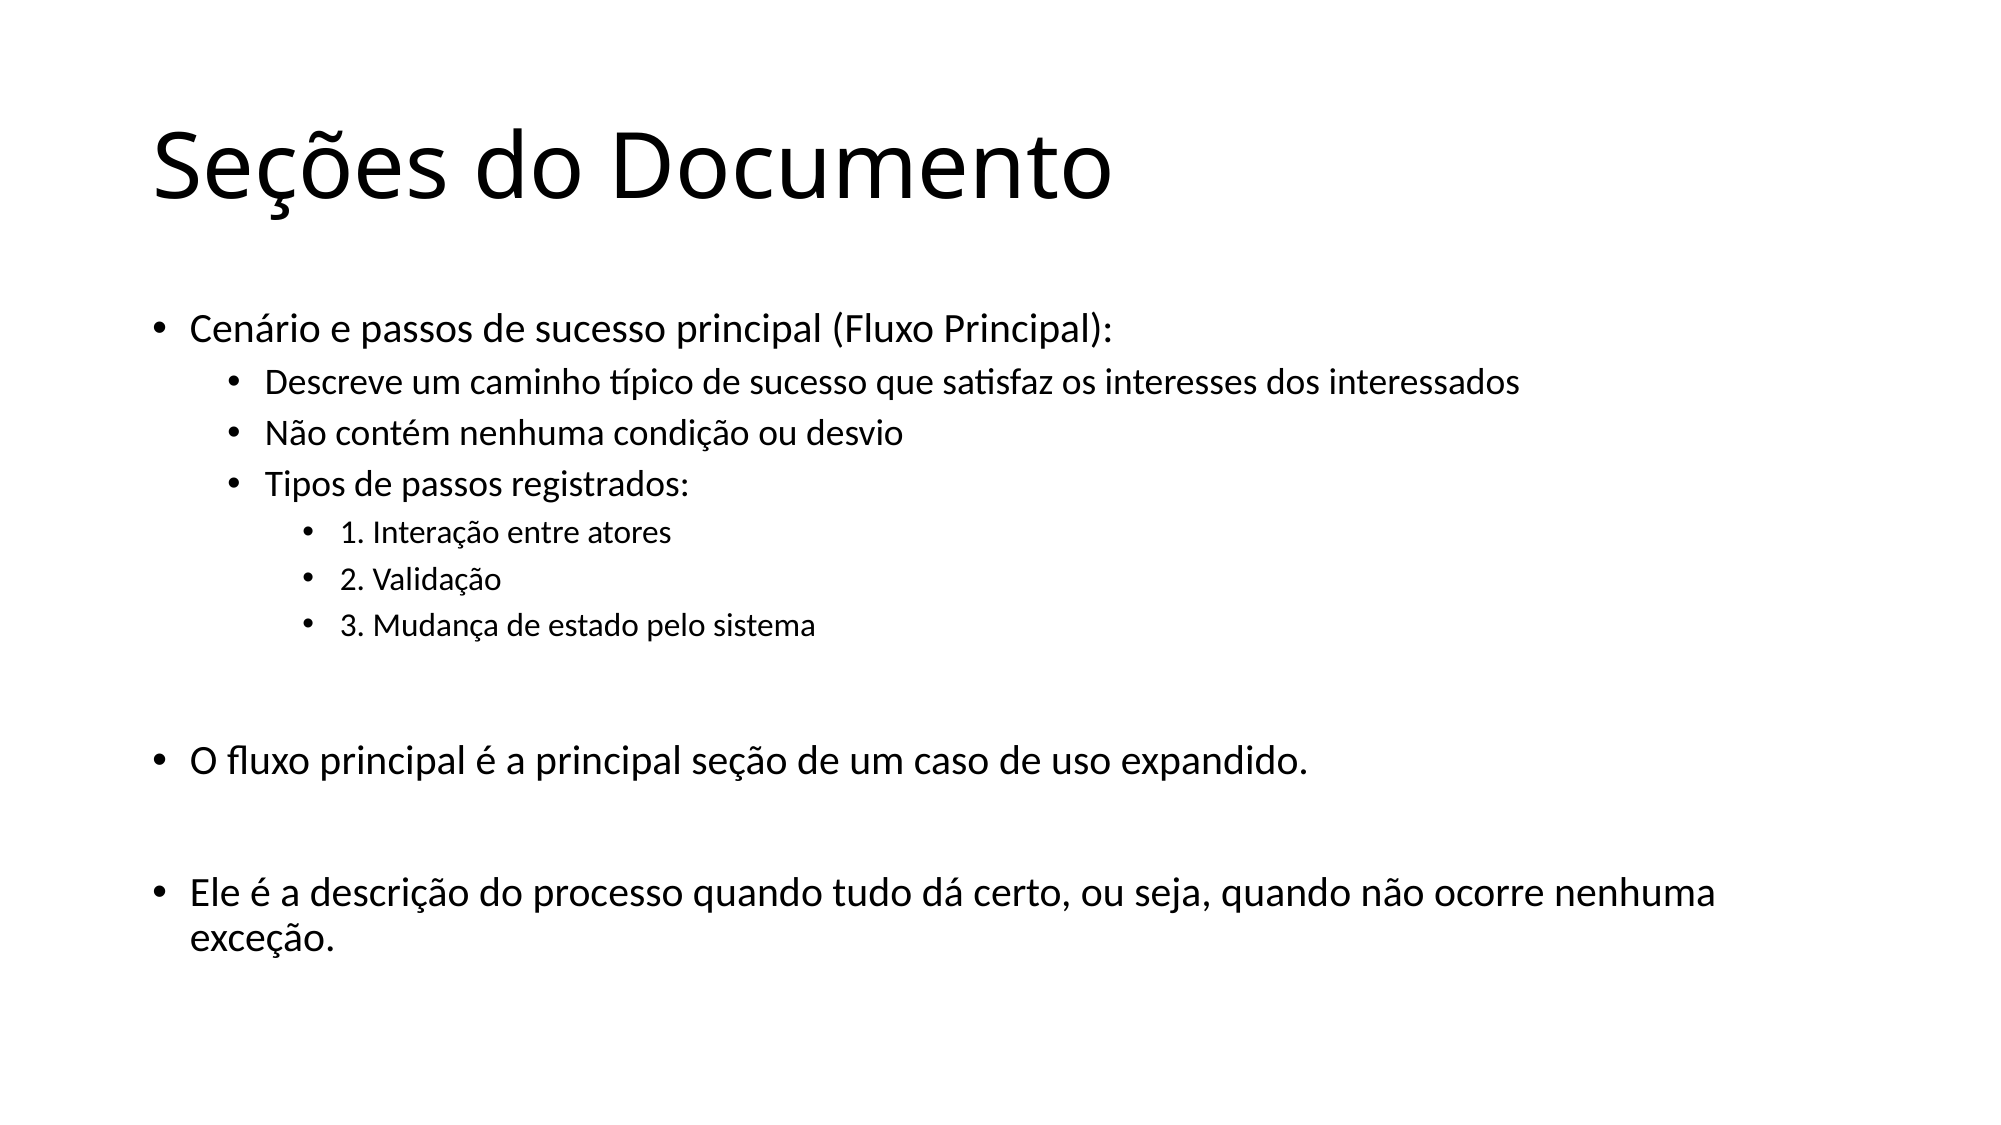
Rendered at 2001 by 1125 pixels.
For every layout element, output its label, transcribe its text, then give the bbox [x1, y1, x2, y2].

title Seções do Documento [137, 59, 1863, 278]
list Cenário e passos de sucesso principal (Fluxo Principal): Descreve um caminho típico de sucesso que satisfaz os interesses dos interessados Não contém nenhuma condição ou desvio Tipos de passos registrados: 1. Interação entre atores 2. Validação 3. Mudança de estado pelo sistema O fluxo principal é a principal seção de um caso de uso expandido. Ele é a descrição do processo quando tudo dá certo, ou seja, quando não ocorre nenhuma exceção. [137, 299, 1863, 1014]
